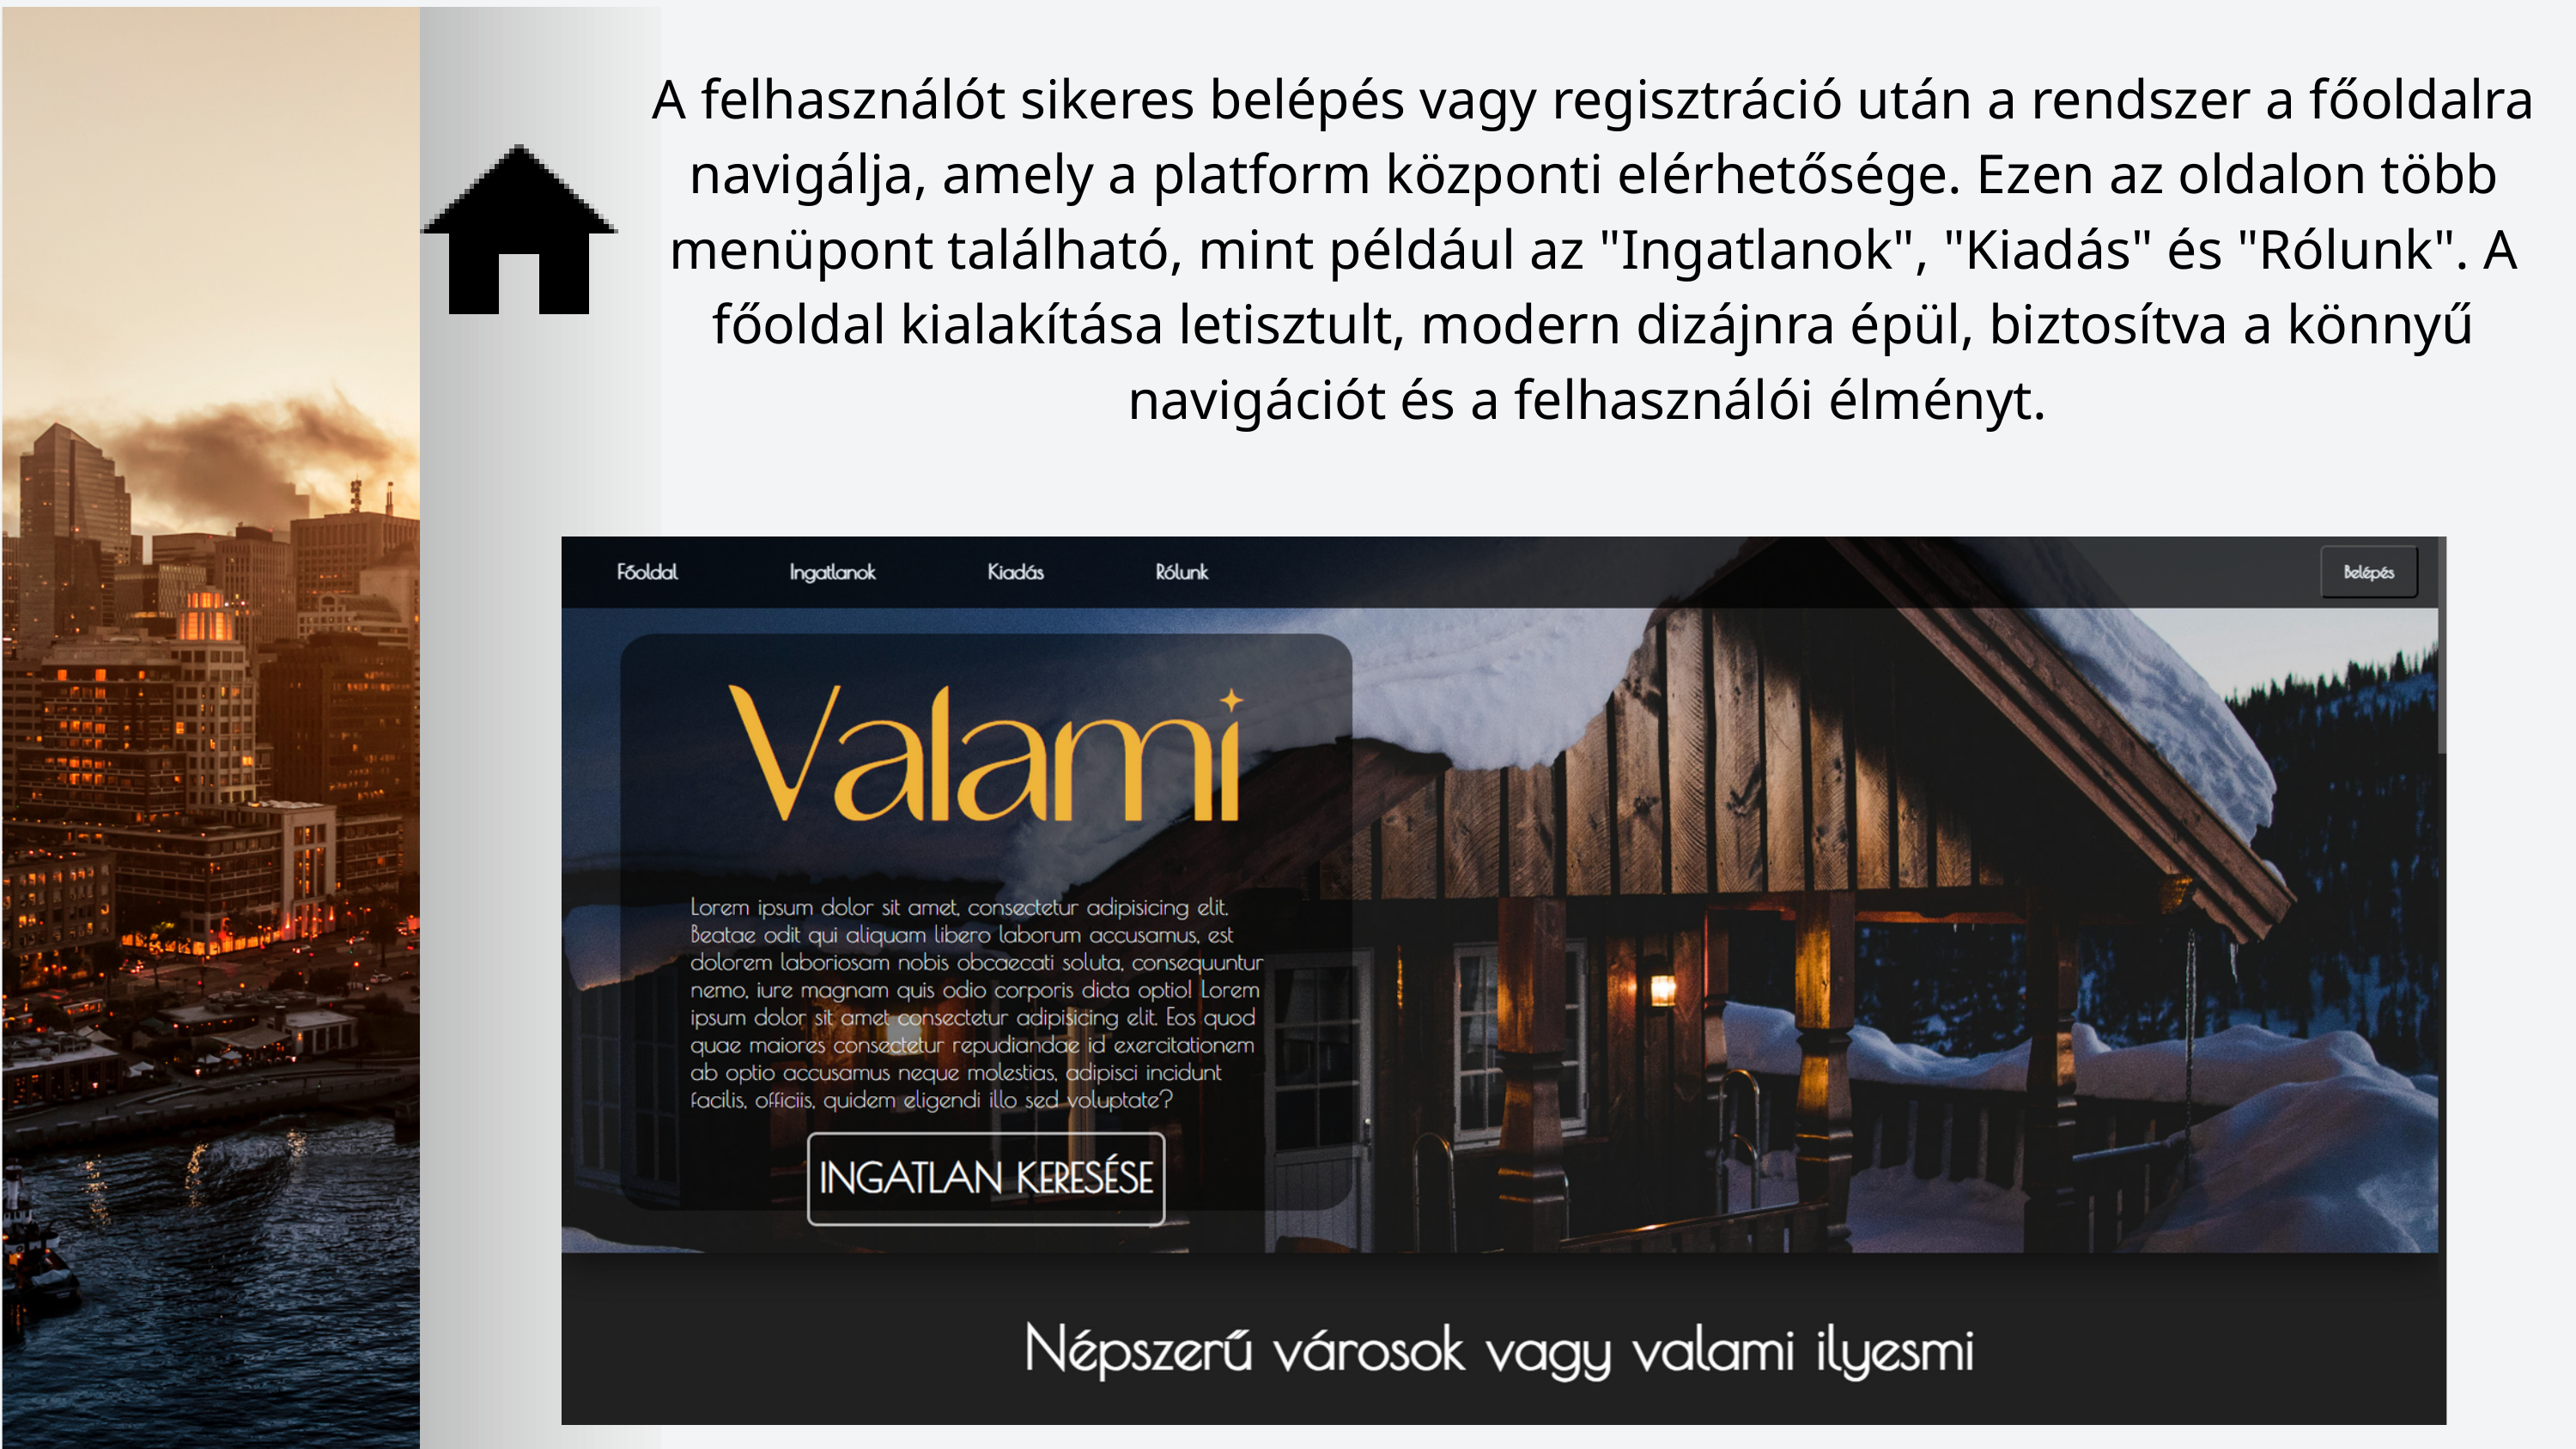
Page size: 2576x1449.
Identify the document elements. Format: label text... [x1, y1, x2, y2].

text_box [419, 7, 661, 1449]
text_box [668, 537, 2447, 1425]
text_box [2, 7, 417, 1449]
text_box A felhasználót sikeres belépés vagy regisztráció után a rendszer a főoldalra navigálja, amely a platform központi elérhetősége. Ezen az oldalon több menüpont található, mint például az "Ingatlanok", "Kiadás" és "Rólunk". A főoldal kialakítása letisztult, modern dizájnra épül, biztosítva a könnyű navigációt és a felhasználói élményt. [668, 54, 2576, 430]
